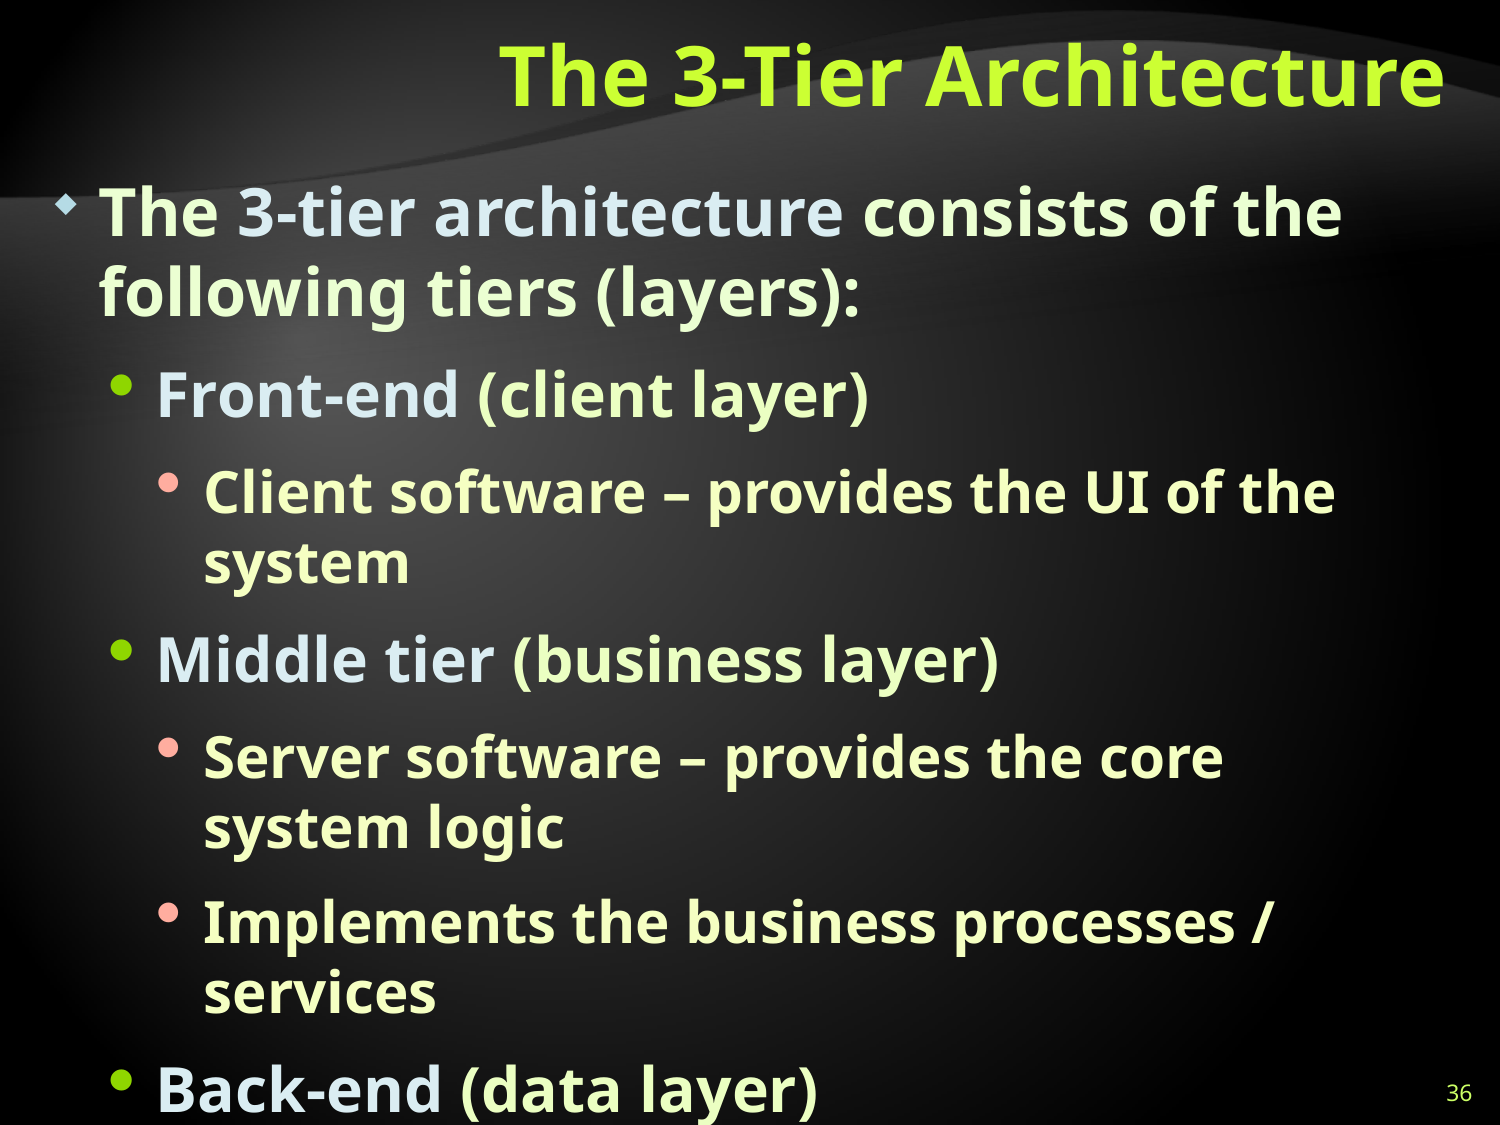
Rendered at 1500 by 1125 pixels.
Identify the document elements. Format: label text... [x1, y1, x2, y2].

list The 3-tier architecture consists of the following tiers (layers): Front-end (client layer) Client software – provides the UI of the system Middle tier (business layer) Server software – provides the core system logic Implements the business processes / services Back-end (data layer) Manages the data of the system (database / cloud) [37, 162, 1463, 1088]
slide_number 36 [1412, 1074, 1488, 1113]
picture [0, 0, 1500, 1125]
title The 3-Tier Architecture [300, 12, 1463, 150]
